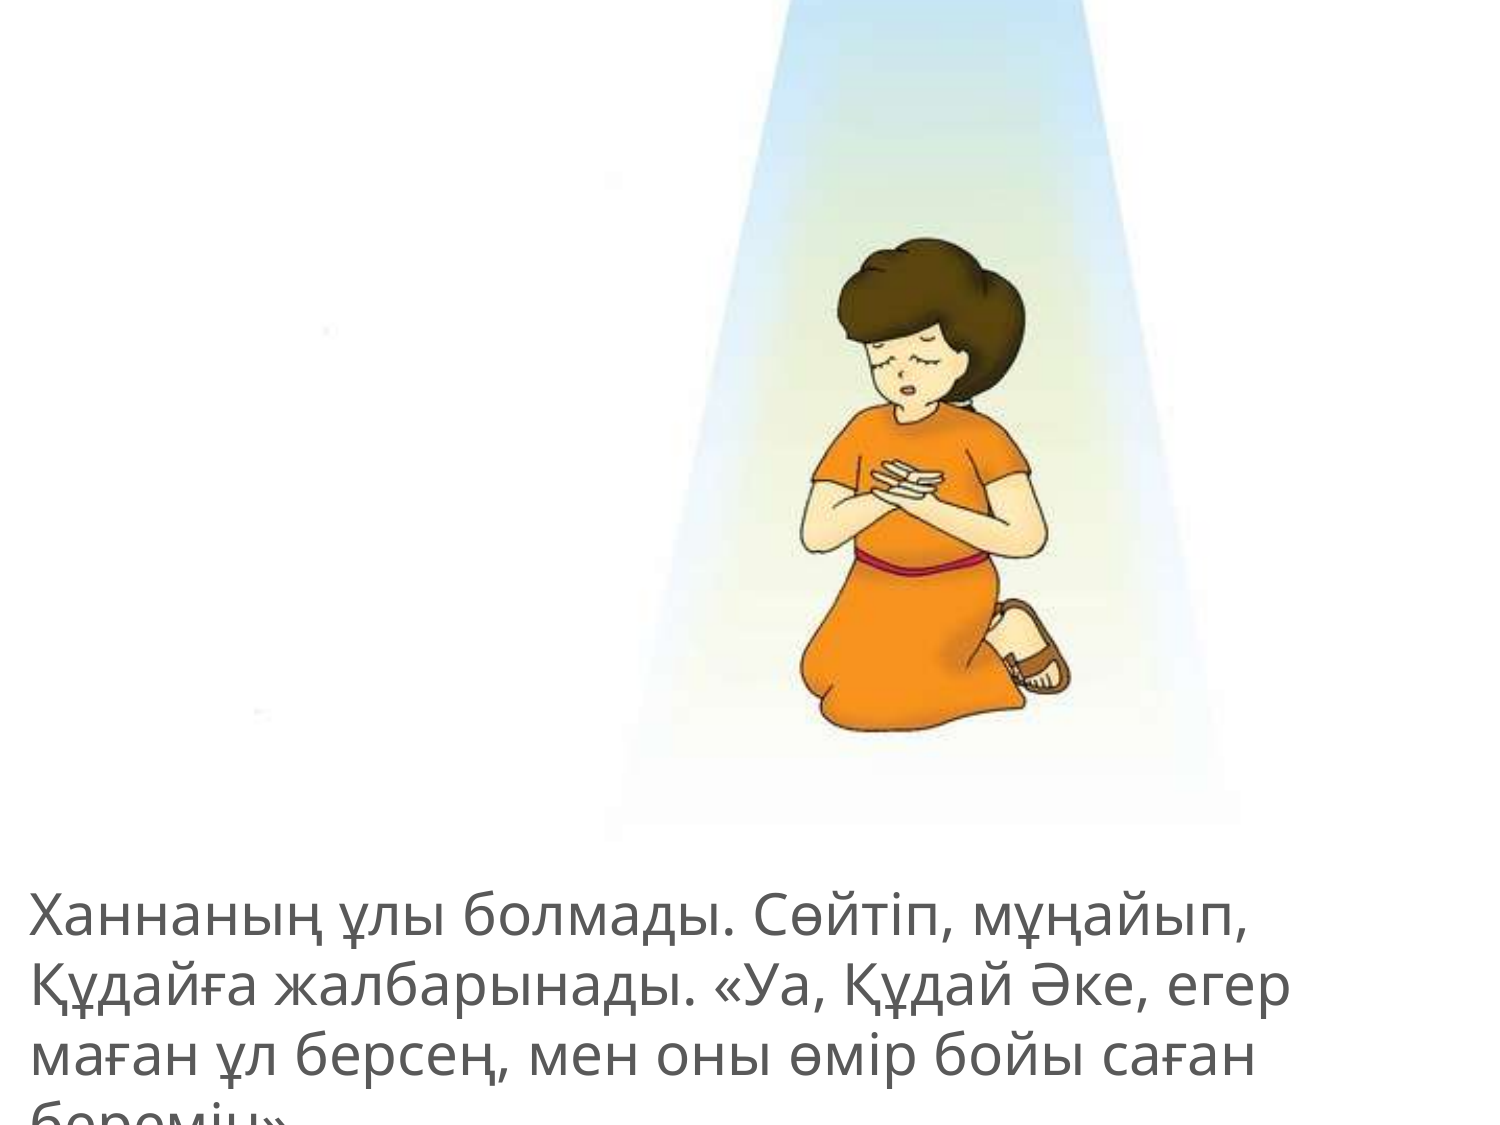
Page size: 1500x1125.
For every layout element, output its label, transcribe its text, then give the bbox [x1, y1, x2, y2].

text_box Ханнаның ұлы болмады. Сөйтіп, мұңайып, Құдайға жалбарынады. «Уа, Құдай Әке, егер маған ұл берсең, мен оны өмір бойы саған беремін». [14, 869, 1486, 1125]
picture [71, 0, 1429, 858]
